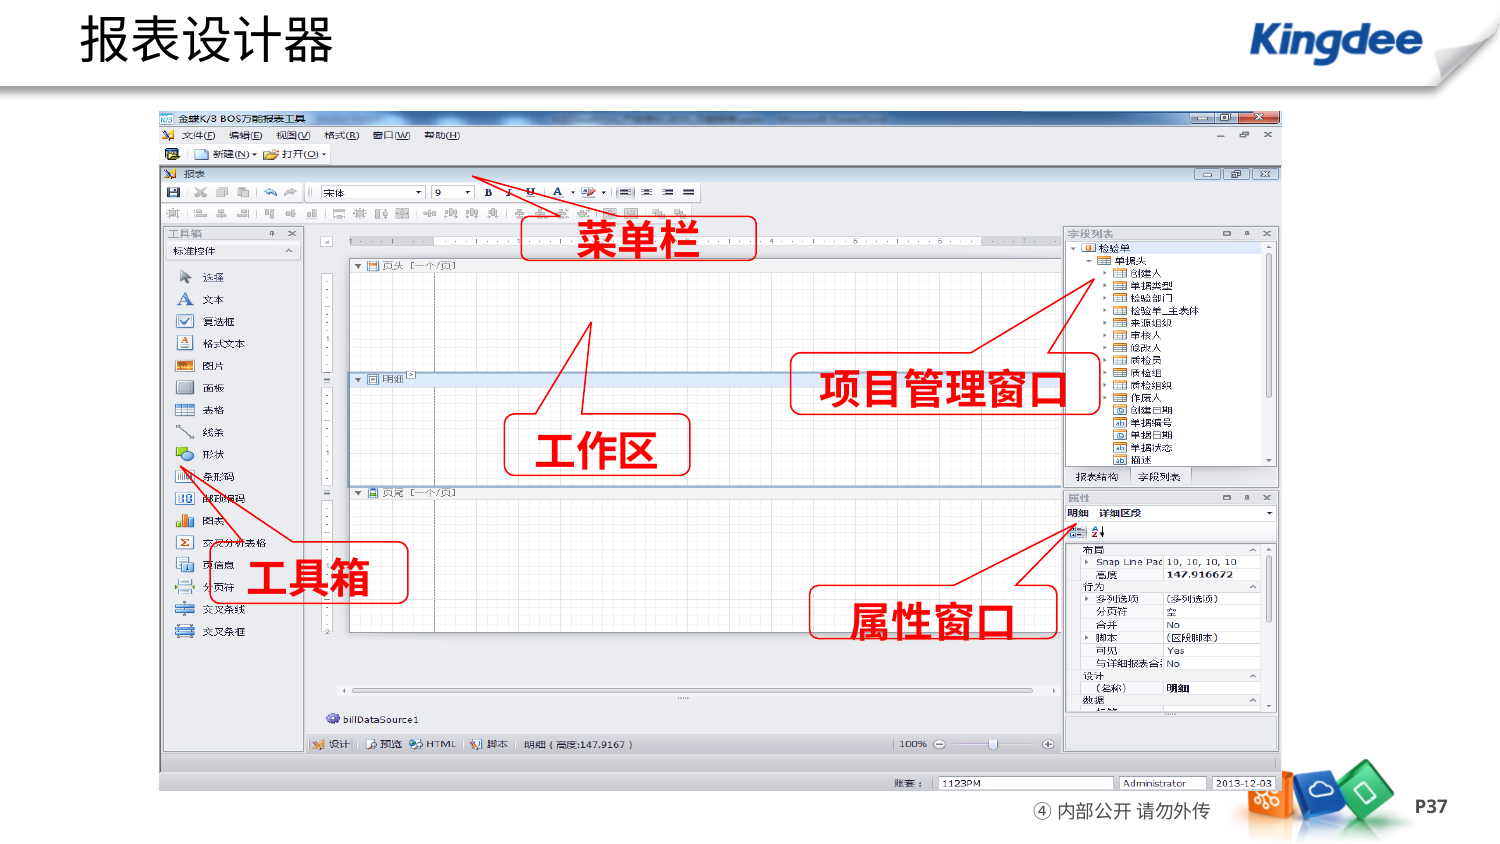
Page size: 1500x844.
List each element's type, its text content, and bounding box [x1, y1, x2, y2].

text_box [159, 111, 1282, 791]
title 报表设计器 [64, 0, 1164, 77]
picture [0, 0, 1500, 86]
picture [1222, 752, 1425, 844]
